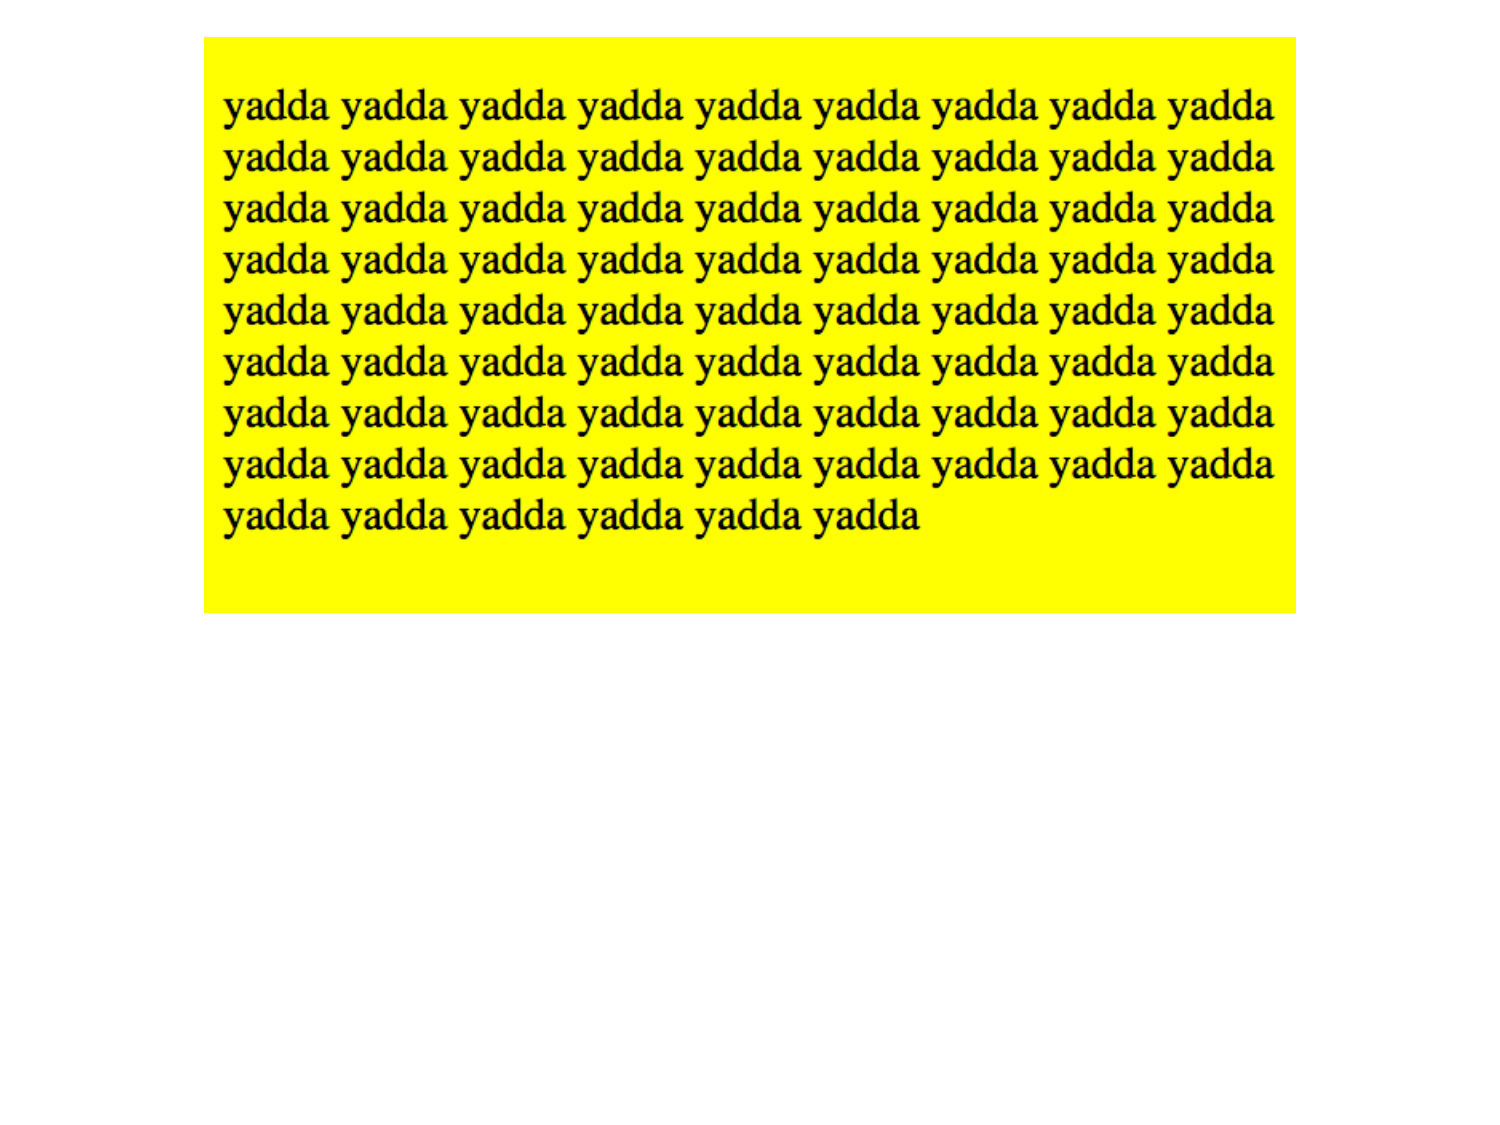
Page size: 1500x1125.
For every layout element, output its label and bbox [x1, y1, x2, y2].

picture [204, 37, 1296, 613]
